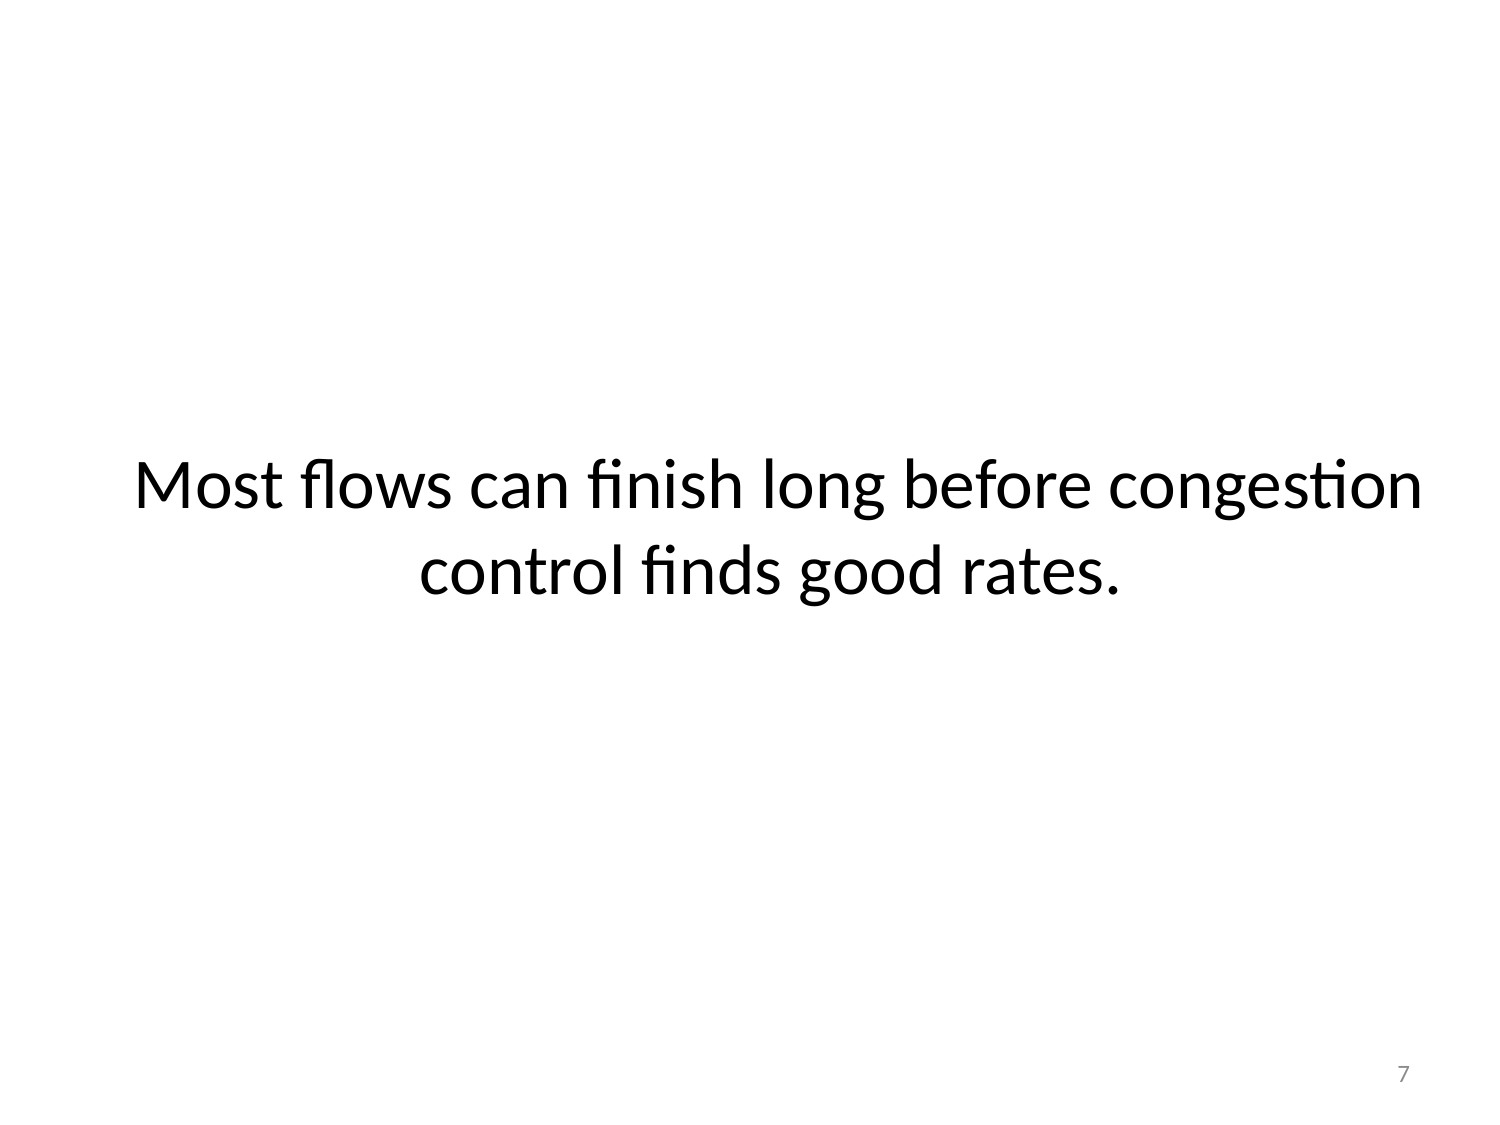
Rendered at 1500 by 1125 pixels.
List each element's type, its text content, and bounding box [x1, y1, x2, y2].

title Most flows can finish long before congestion control finds good rates. [75, 429, 1485, 617]
slide_number 7 [1074, 1042, 1425, 1103]
